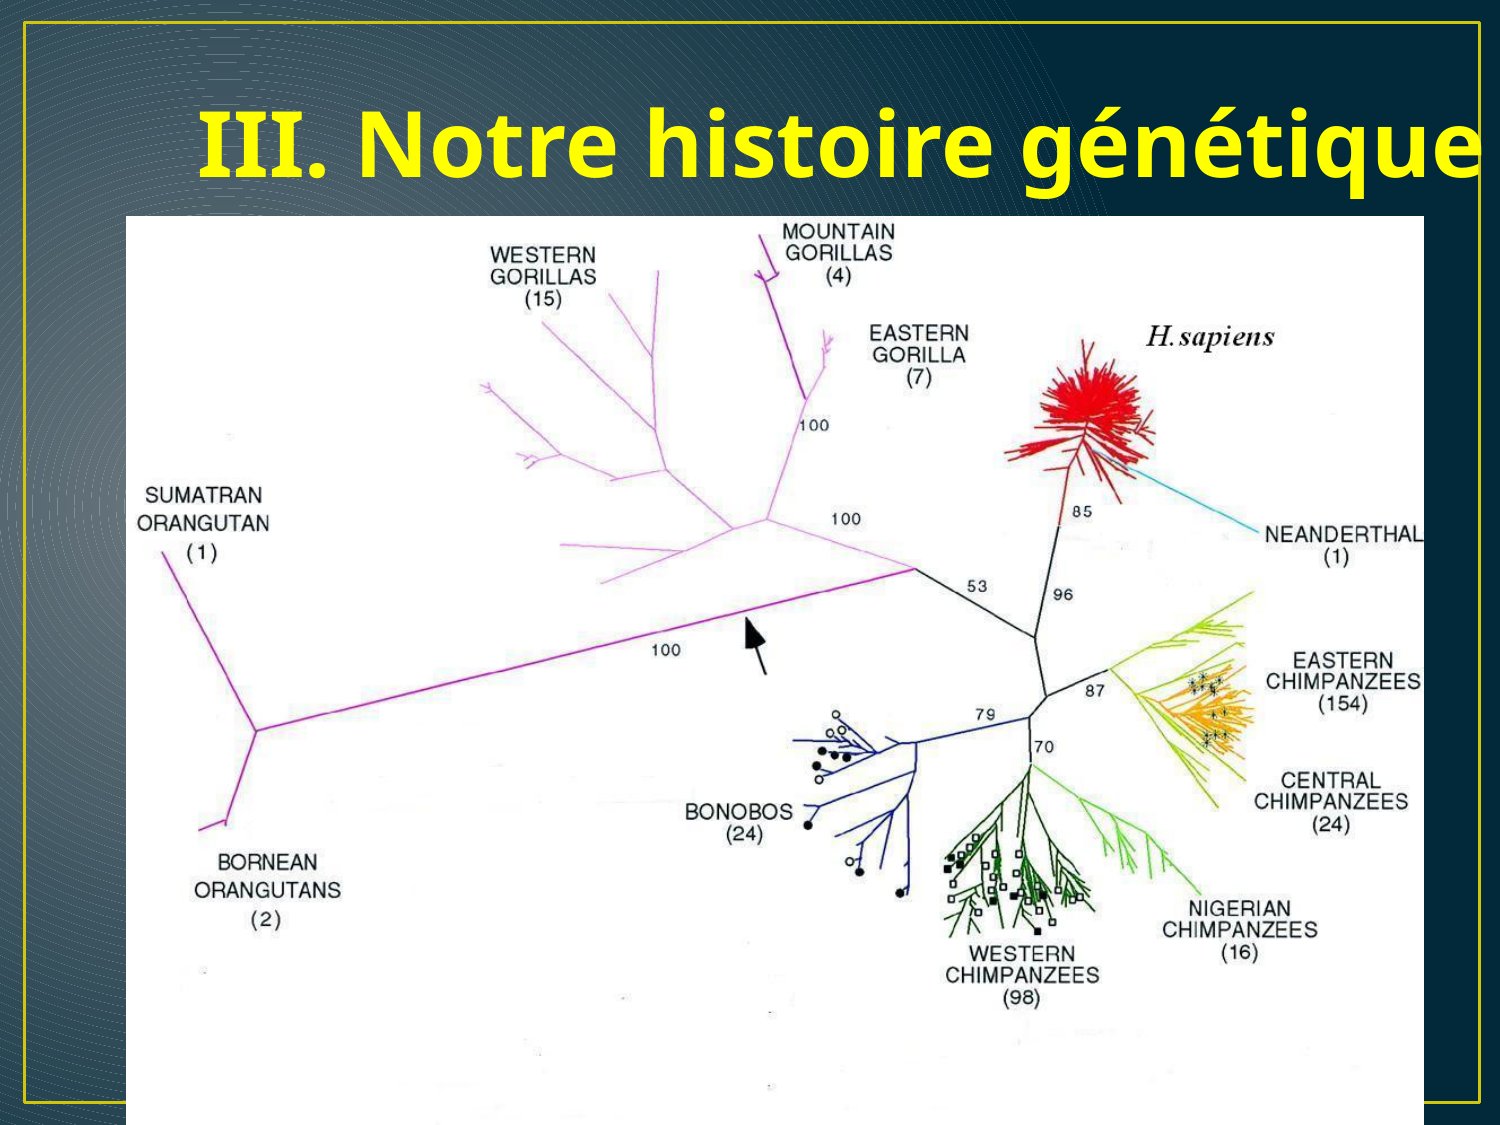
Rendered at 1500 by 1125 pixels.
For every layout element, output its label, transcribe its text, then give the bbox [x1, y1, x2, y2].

text_box III. Notre histoire génétique [183, 78, 1500, 203]
picture [126, 209, 1424, 1125]
